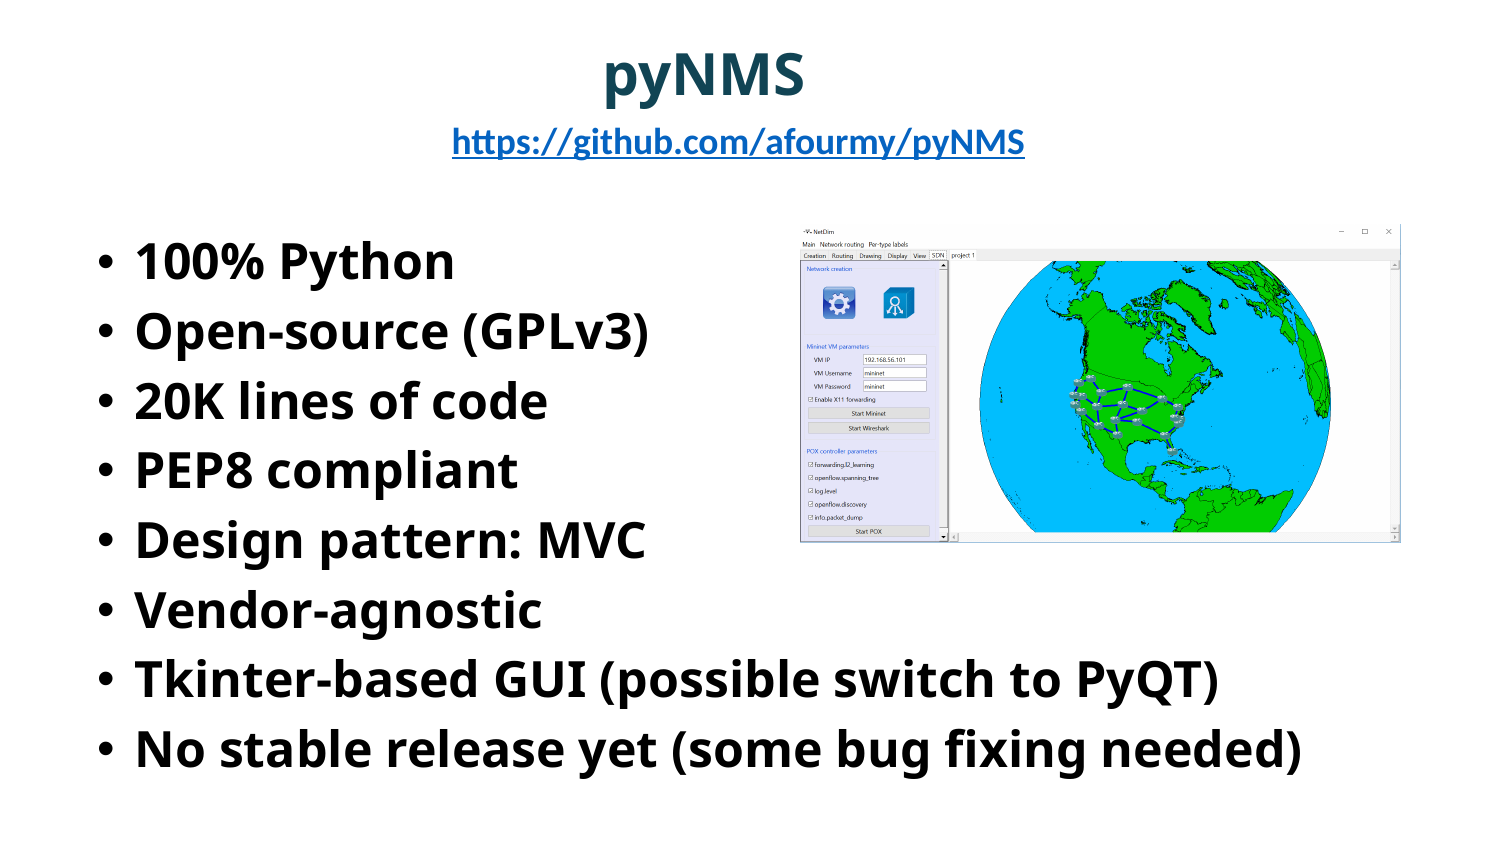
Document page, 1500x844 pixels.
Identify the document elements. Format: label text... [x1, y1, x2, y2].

text_box pyNMS [587, 84, 1338, 110]
text_box 100% Python Open-source (GPLv3) 20K lines of code PEP8 compliant Design pattern: MVC Vendor-agnostic Tkinter-based GUI (possible switch to PyQT) No stable release yet (some bug fixing needed) [44, 221, 1433, 470]
picture [799, 224, 1401, 543]
text_box https://github.com/afourmy/pyNMS [436, 109, 1040, 170]
